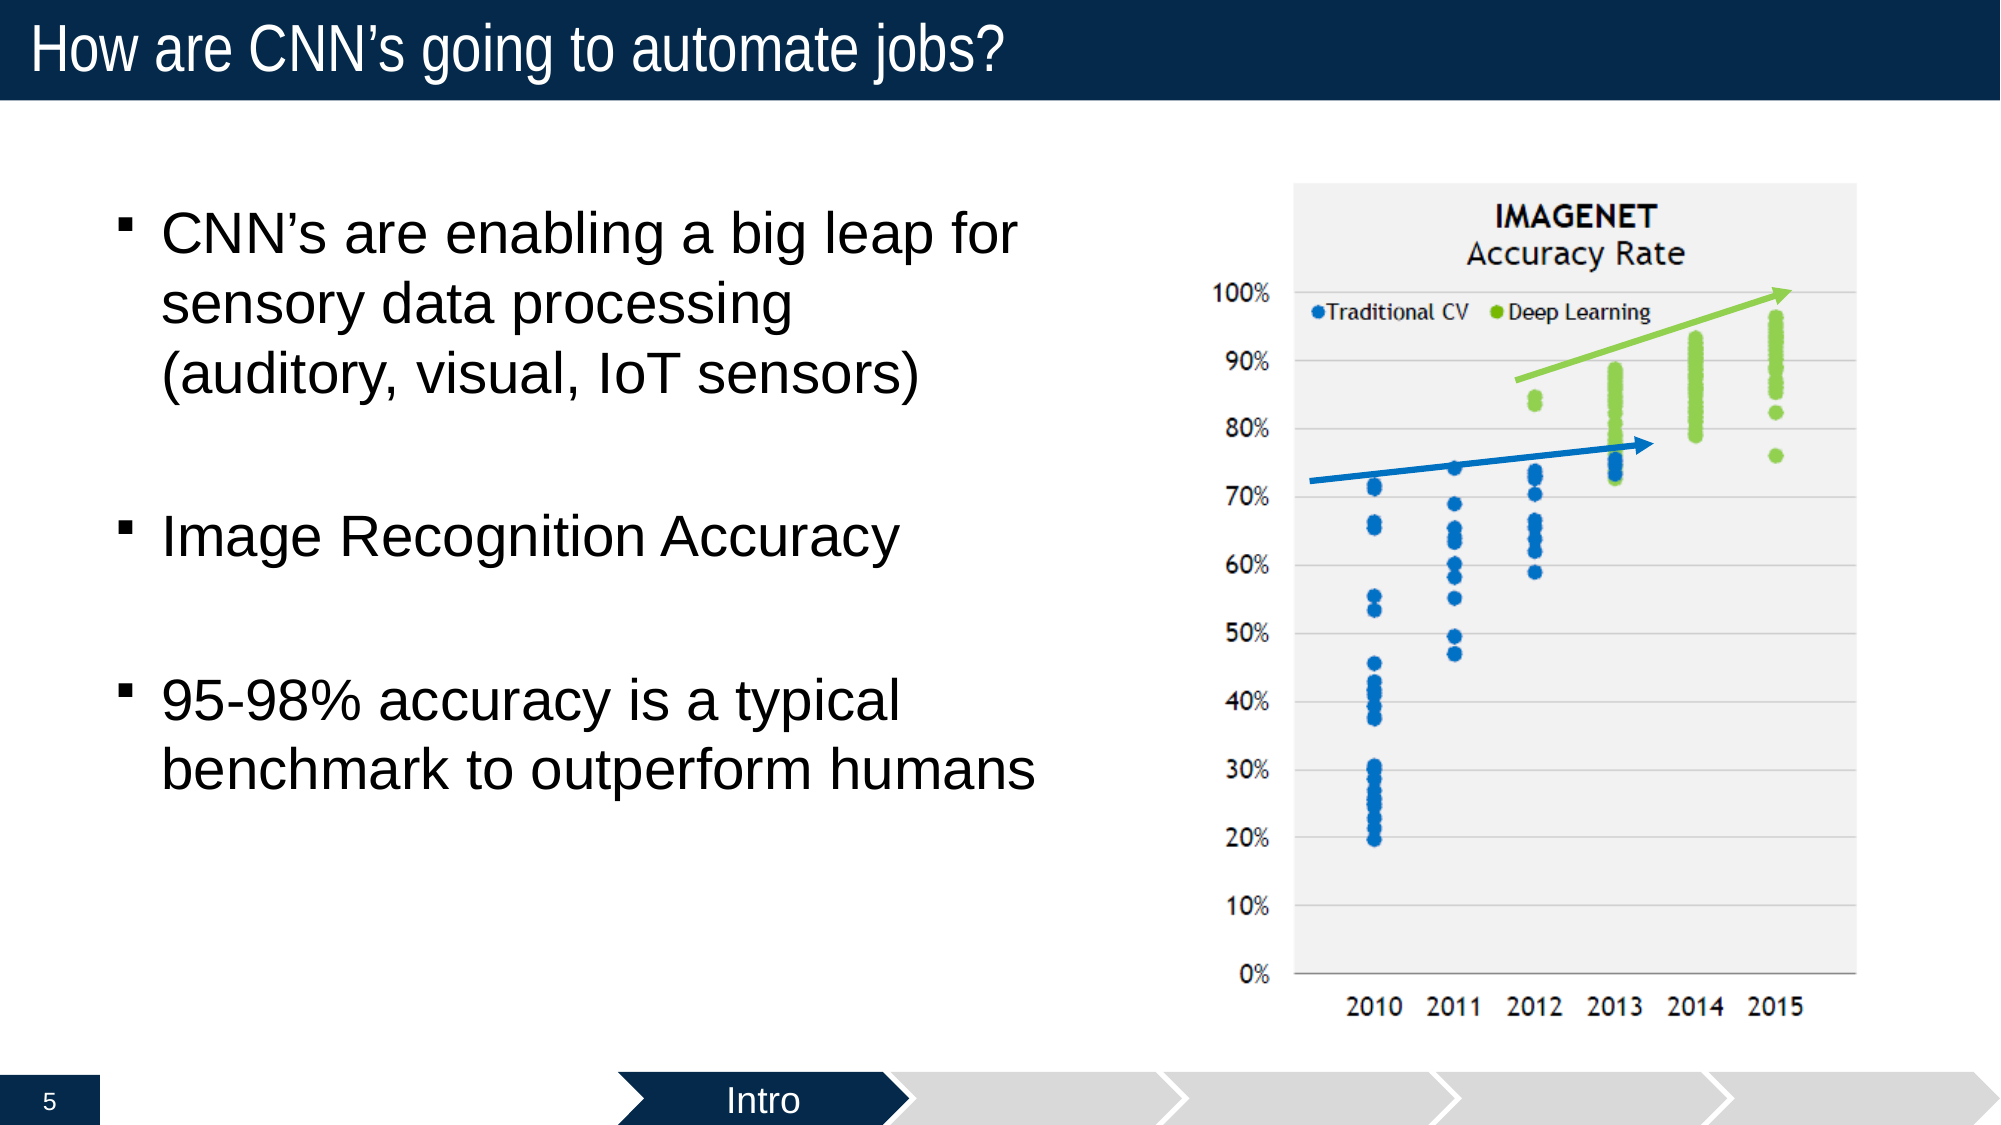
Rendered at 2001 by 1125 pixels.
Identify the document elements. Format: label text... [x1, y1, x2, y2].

slide_number 5 [0, 1074, 100, 1125]
text_box [1435, 1071, 1728, 1125]
list CNN’s are enabling a big leap for sensory data processing (auditory, visual, IoT sensors) Image Recognition Accuracy 95-98% accuracy is a typical benchmark to outperform humans [99, 187, 1144, 1006]
text_box [1708, 1071, 2000, 1125]
text_box Intro [617, 1071, 910, 1125]
title How are CNN’s going to automate jobs? [0, 0, 2000, 101]
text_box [1309, 443, 1655, 482]
picture [1206, 173, 1866, 1027]
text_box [1515, 289, 1793, 381]
text_box [890, 1071, 1183, 1125]
text_box [1163, 1071, 1455, 1125]
